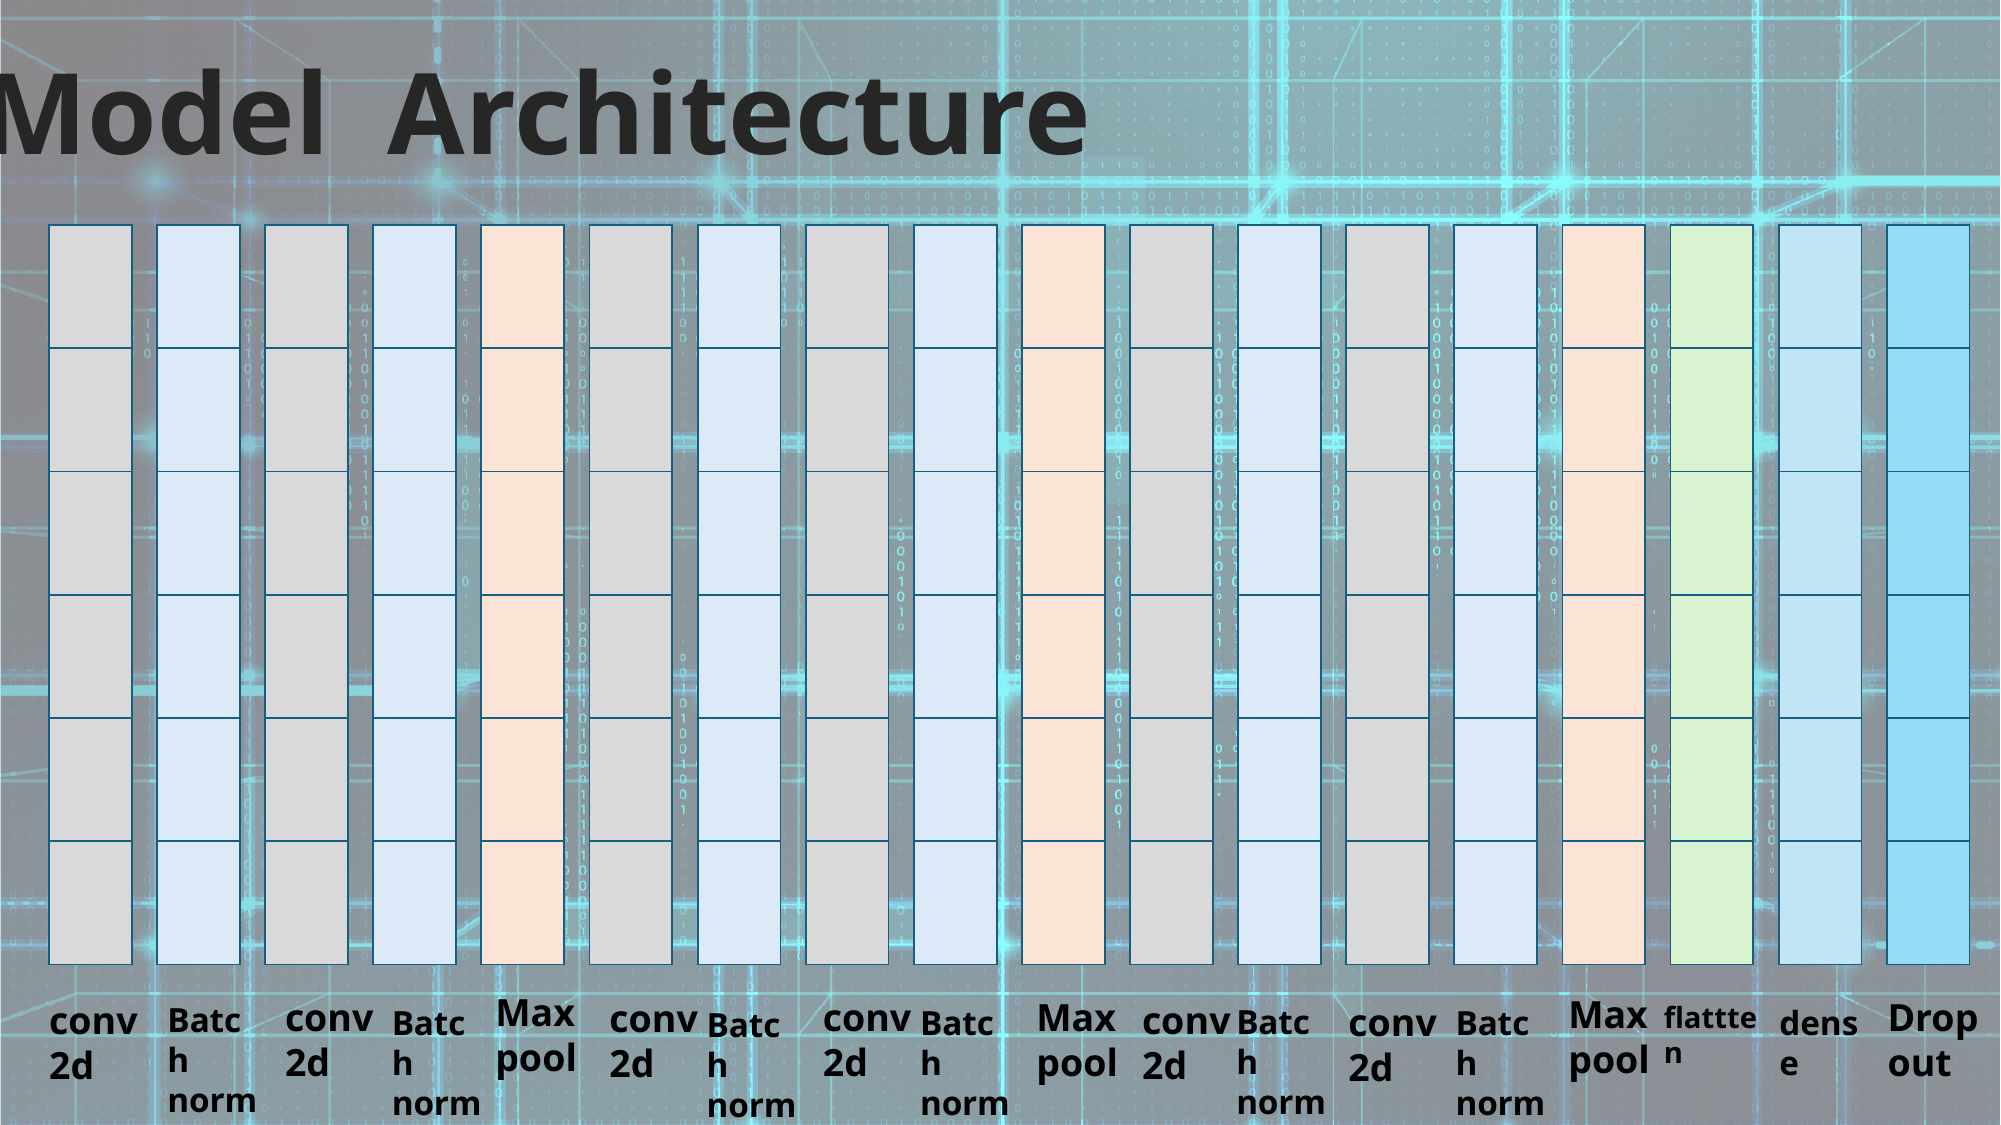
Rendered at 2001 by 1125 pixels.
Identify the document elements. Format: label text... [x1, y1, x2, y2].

table_header [1455, 226, 1536, 347]
table_cell [699, 472, 780, 594]
table_cell [1131, 349, 1212, 471]
table_header [1131, 226, 1212, 347]
table_header [1888, 226, 1969, 347]
table_cell [1780, 596, 1861, 717]
table_cell [1131, 472, 1212, 594]
table_cell [699, 349, 780, 471]
table_cell [482, 596, 563, 717]
table_cell [590, 719, 671, 840]
text_box conv2d [270, 986, 395, 1092]
table_header [482, 226, 563, 347]
table_header [1780, 226, 1861, 347]
text_box dense [1764, 994, 1872, 1090]
table_cell [1780, 719, 1861, 840]
table_cell [807, 472, 888, 594]
table_cell [1671, 596, 1752, 717]
table_cell [1671, 349, 1752, 471]
text_box flattten [1649, 991, 1784, 1077]
table_cell [1888, 472, 1969, 594]
table_cell [374, 842, 455, 964]
table_cell [1239, 596, 1320, 717]
table_cell [1455, 842, 1536, 964]
table_cell [374, 719, 455, 840]
table_cell [482, 472, 563, 594]
table_cell [1347, 719, 1428, 840]
text_box conv2d [1127, 989, 1252, 1095]
table_cell [1780, 842, 1861, 964]
table_cell [50, 842, 131, 964]
table_cell [590, 842, 671, 964]
table_cell [1563, 596, 1644, 717]
table_cell [1455, 472, 1536, 594]
table_cell [1888, 842, 1969, 964]
text_box Model Architecture [0, 34, 1107, 185]
table_cell [374, 596, 455, 717]
table_cell [266, 596, 347, 717]
table_cell [266, 472, 347, 594]
table_cell [1671, 472, 1752, 594]
table_cell [1671, 842, 1752, 964]
table_cell [915, 719, 996, 840]
table_header [1023, 226, 1104, 347]
table_cell [266, 349, 347, 471]
table_cell [482, 349, 563, 471]
text_box Max pool [1021, 986, 1147, 1092]
table_cell [158, 842, 239, 964]
table_cell [1131, 719, 1212, 840]
table_cell [374, 472, 455, 594]
table_cell [158, 349, 239, 471]
table_cell [1888, 719, 1969, 840]
table_cell [915, 596, 996, 717]
text_box conv2d [594, 987, 720, 1092]
table_cell [158, 472, 239, 594]
table_cell [50, 719, 131, 840]
text_box conv2d [808, 986, 933, 1092]
table_header [1239, 226, 1320, 347]
table_cell [807, 842, 888, 964]
text_box Max pool [1553, 983, 1679, 1089]
text_box Batch norm [1221, 993, 1347, 1125]
table_header [1671, 226, 1752, 347]
text_box Batch norm [377, 994, 502, 1125]
text_box conv2d [34, 989, 159, 1095]
table_cell [1563, 349, 1644, 471]
table_cell [1671, 719, 1752, 840]
table_cell [1455, 596, 1536, 717]
table_header [266, 226, 347, 347]
table_header [590, 226, 671, 347]
table_header [374, 226, 455, 347]
text_box Batch norm [152, 991, 278, 1125]
text_box conv2d [1333, 991, 1459, 1097]
table_header [158, 226, 239, 347]
table_cell [266, 842, 347, 964]
table_cell [590, 472, 671, 594]
table_cell [915, 842, 996, 964]
table_cell [1780, 472, 1861, 594]
text_box Batch norm [1440, 994, 1566, 1125]
table_cell [1347, 472, 1428, 594]
table_header [50, 226, 131, 347]
table_cell [699, 842, 780, 964]
table_header [699, 226, 780, 347]
table_cell [482, 719, 563, 840]
table_cell [1023, 472, 1104, 594]
table_header [1563, 226, 1644, 347]
table_cell [699, 596, 780, 717]
table_cell [50, 596, 131, 717]
table_cell [1023, 719, 1104, 840]
text_box Drop out [1872, 986, 1998, 1092]
table_cell [158, 596, 239, 717]
text_box Max pool [480, 981, 606, 1086]
table_header [807, 226, 888, 347]
table_cell [1455, 719, 1536, 840]
text_box Batch norm [905, 994, 1030, 1125]
table_cell [590, 349, 671, 471]
table_cell [1023, 349, 1104, 471]
table_cell [1563, 842, 1644, 964]
table_cell [1563, 719, 1644, 840]
table_cell [1347, 349, 1428, 471]
table_cell [1023, 596, 1104, 717]
table_cell [482, 842, 563, 964]
table_cell [590, 596, 671, 717]
table_cell [1131, 596, 1212, 717]
table_cell [1131, 842, 1212, 964]
table_cell [50, 349, 131, 471]
table_cell [1888, 596, 1969, 717]
table_header [915, 226, 996, 347]
table_cell [50, 472, 131, 594]
table_cell [699, 719, 780, 840]
table_cell [1239, 349, 1320, 471]
text_box Batch norm [691, 996, 817, 1125]
table_cell [158, 719, 239, 840]
table_cell [807, 719, 888, 840]
table_cell [1888, 349, 1969, 471]
table_cell [807, 349, 888, 471]
table_cell [807, 596, 888, 717]
table_cell [1780, 349, 1861, 471]
table_cell [1239, 472, 1320, 594]
table_cell [915, 349, 996, 471]
table_cell [1239, 719, 1320, 840]
table_cell [266, 719, 347, 840]
table_cell [1563, 472, 1644, 594]
table_cell [1239, 842, 1320, 964]
table_cell [1347, 842, 1428, 964]
table_cell [1455, 349, 1536, 471]
table_cell [1347, 596, 1428, 717]
table_cell [1023, 842, 1104, 964]
table_header [1347, 226, 1428, 347]
table_cell [915, 472, 996, 594]
table_cell [374, 349, 455, 471]
